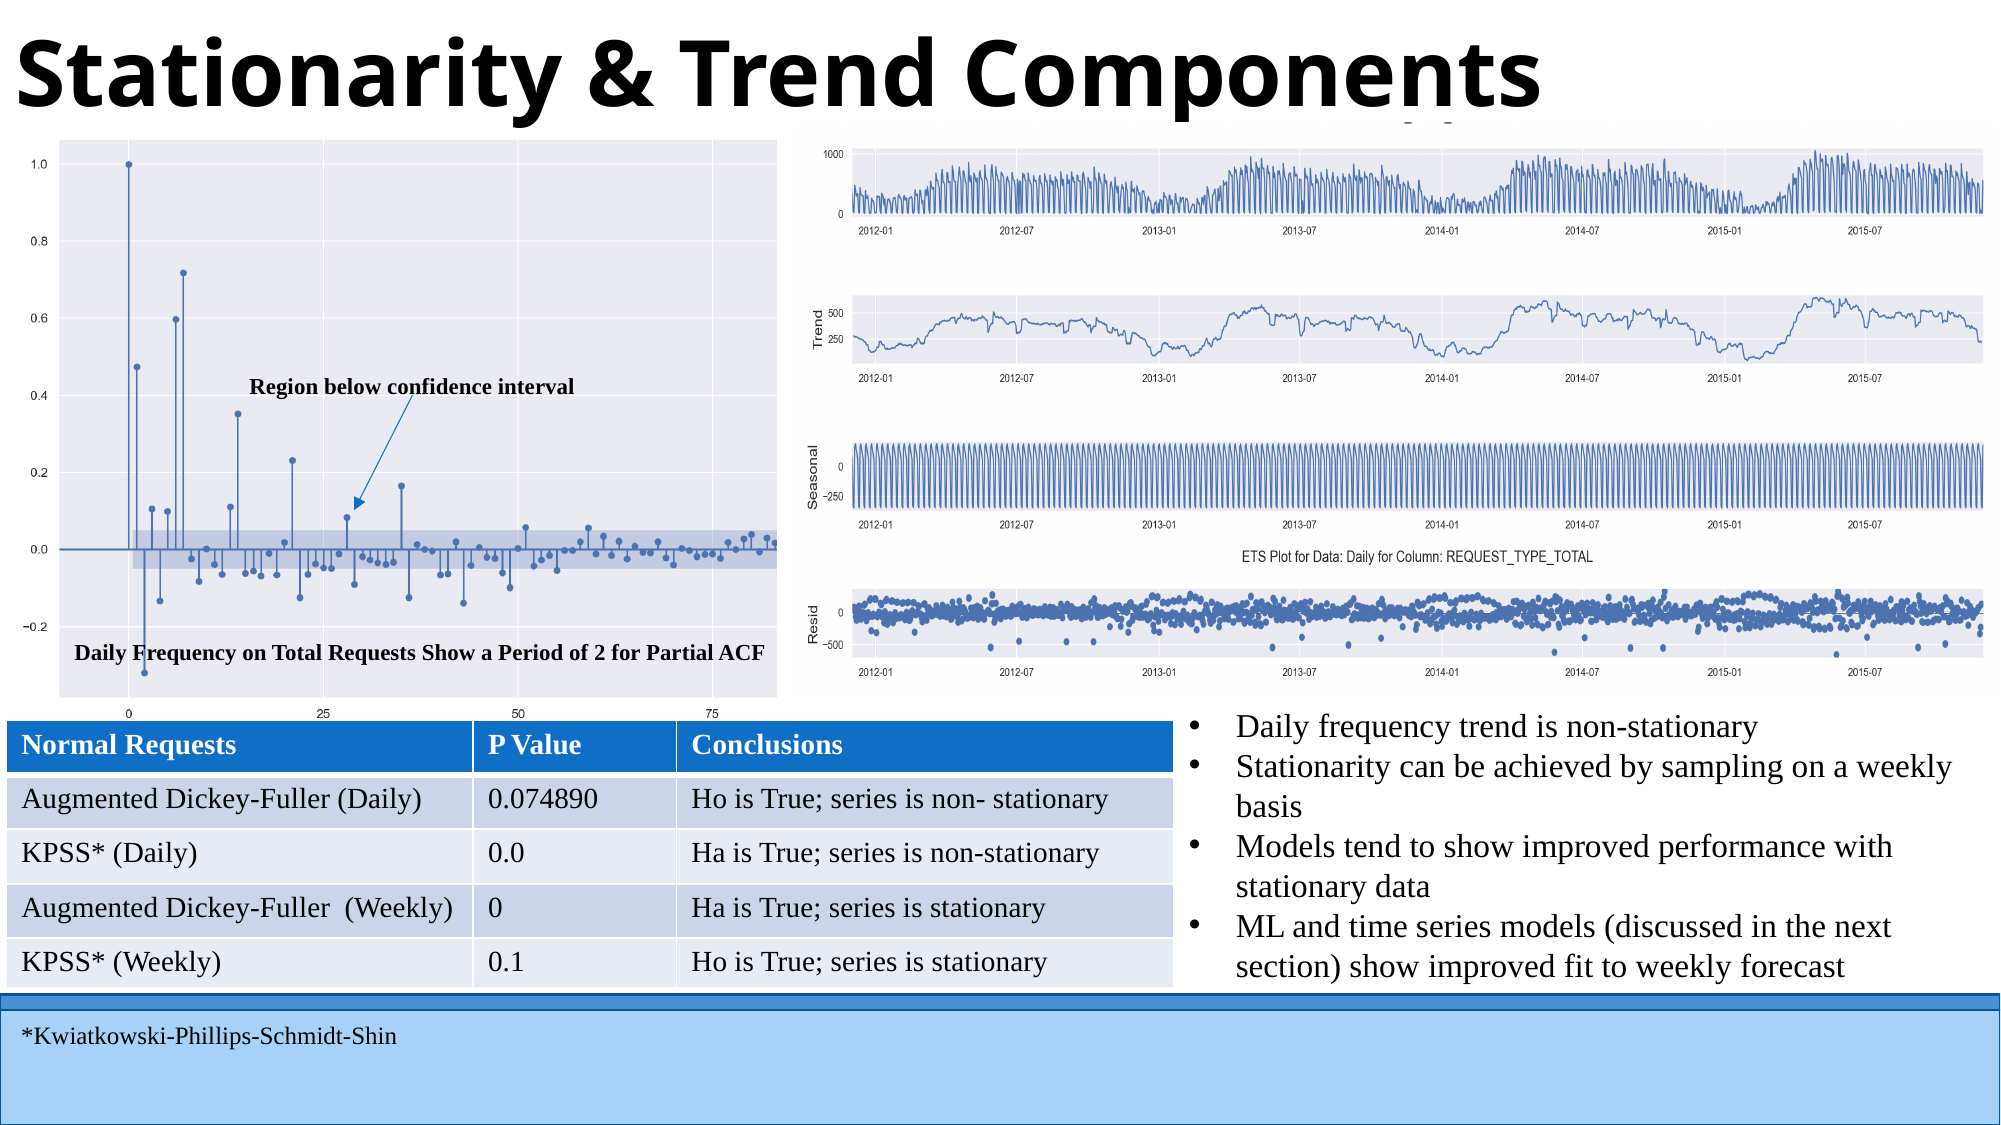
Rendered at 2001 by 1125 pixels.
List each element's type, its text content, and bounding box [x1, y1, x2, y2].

table_cell Ha is True; series is non-stationary [677, 830, 1173, 883]
table_cell 0 [474, 885, 676, 937]
title Stationarity & Trend Components [0, 10, 1838, 143]
table_cell Ho is True; series is non- stationary [677, 778, 1173, 828]
table_cell Augmented Dickey-Fuller (Daily) [7, 778, 472, 828]
table_header Conclusions [677, 721, 1173, 772]
table_cell Ha is True; series is stationary [677, 885, 1173, 937]
table_header Normal Requests [7, 721, 472, 772]
table_cell Ho is True; series is stationary [677, 939, 1173, 987]
table_header P Value [474, 736, 676, 772]
text_box *Kwiatkowski-Phillips-Schmidt-Shin [6, 1011, 1035, 1057]
text_box Daily frequency trend is non-stationary Stationarity can be achieved by sampling on a weekly basis Models tend to show improved performance with stationary data ML and time series models (discussed in the next section) show improved fit to weekly forecast [1174, 697, 2000, 992]
table_cell KPSS* (Weekly) [7, 939, 472, 987]
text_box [18, 130, 796, 736]
table_cell 0.1 [474, 939, 676, 987]
picture [793, 122, 1998, 697]
table_cell 0.0 [474, 830, 676, 883]
table_cell KPSS* (Daily) [7, 830, 472, 883]
table_cell Augmented Dickey-Fuller (Weekly) [7, 885, 472, 937]
table_cell 0.074890 [474, 778, 676, 828]
